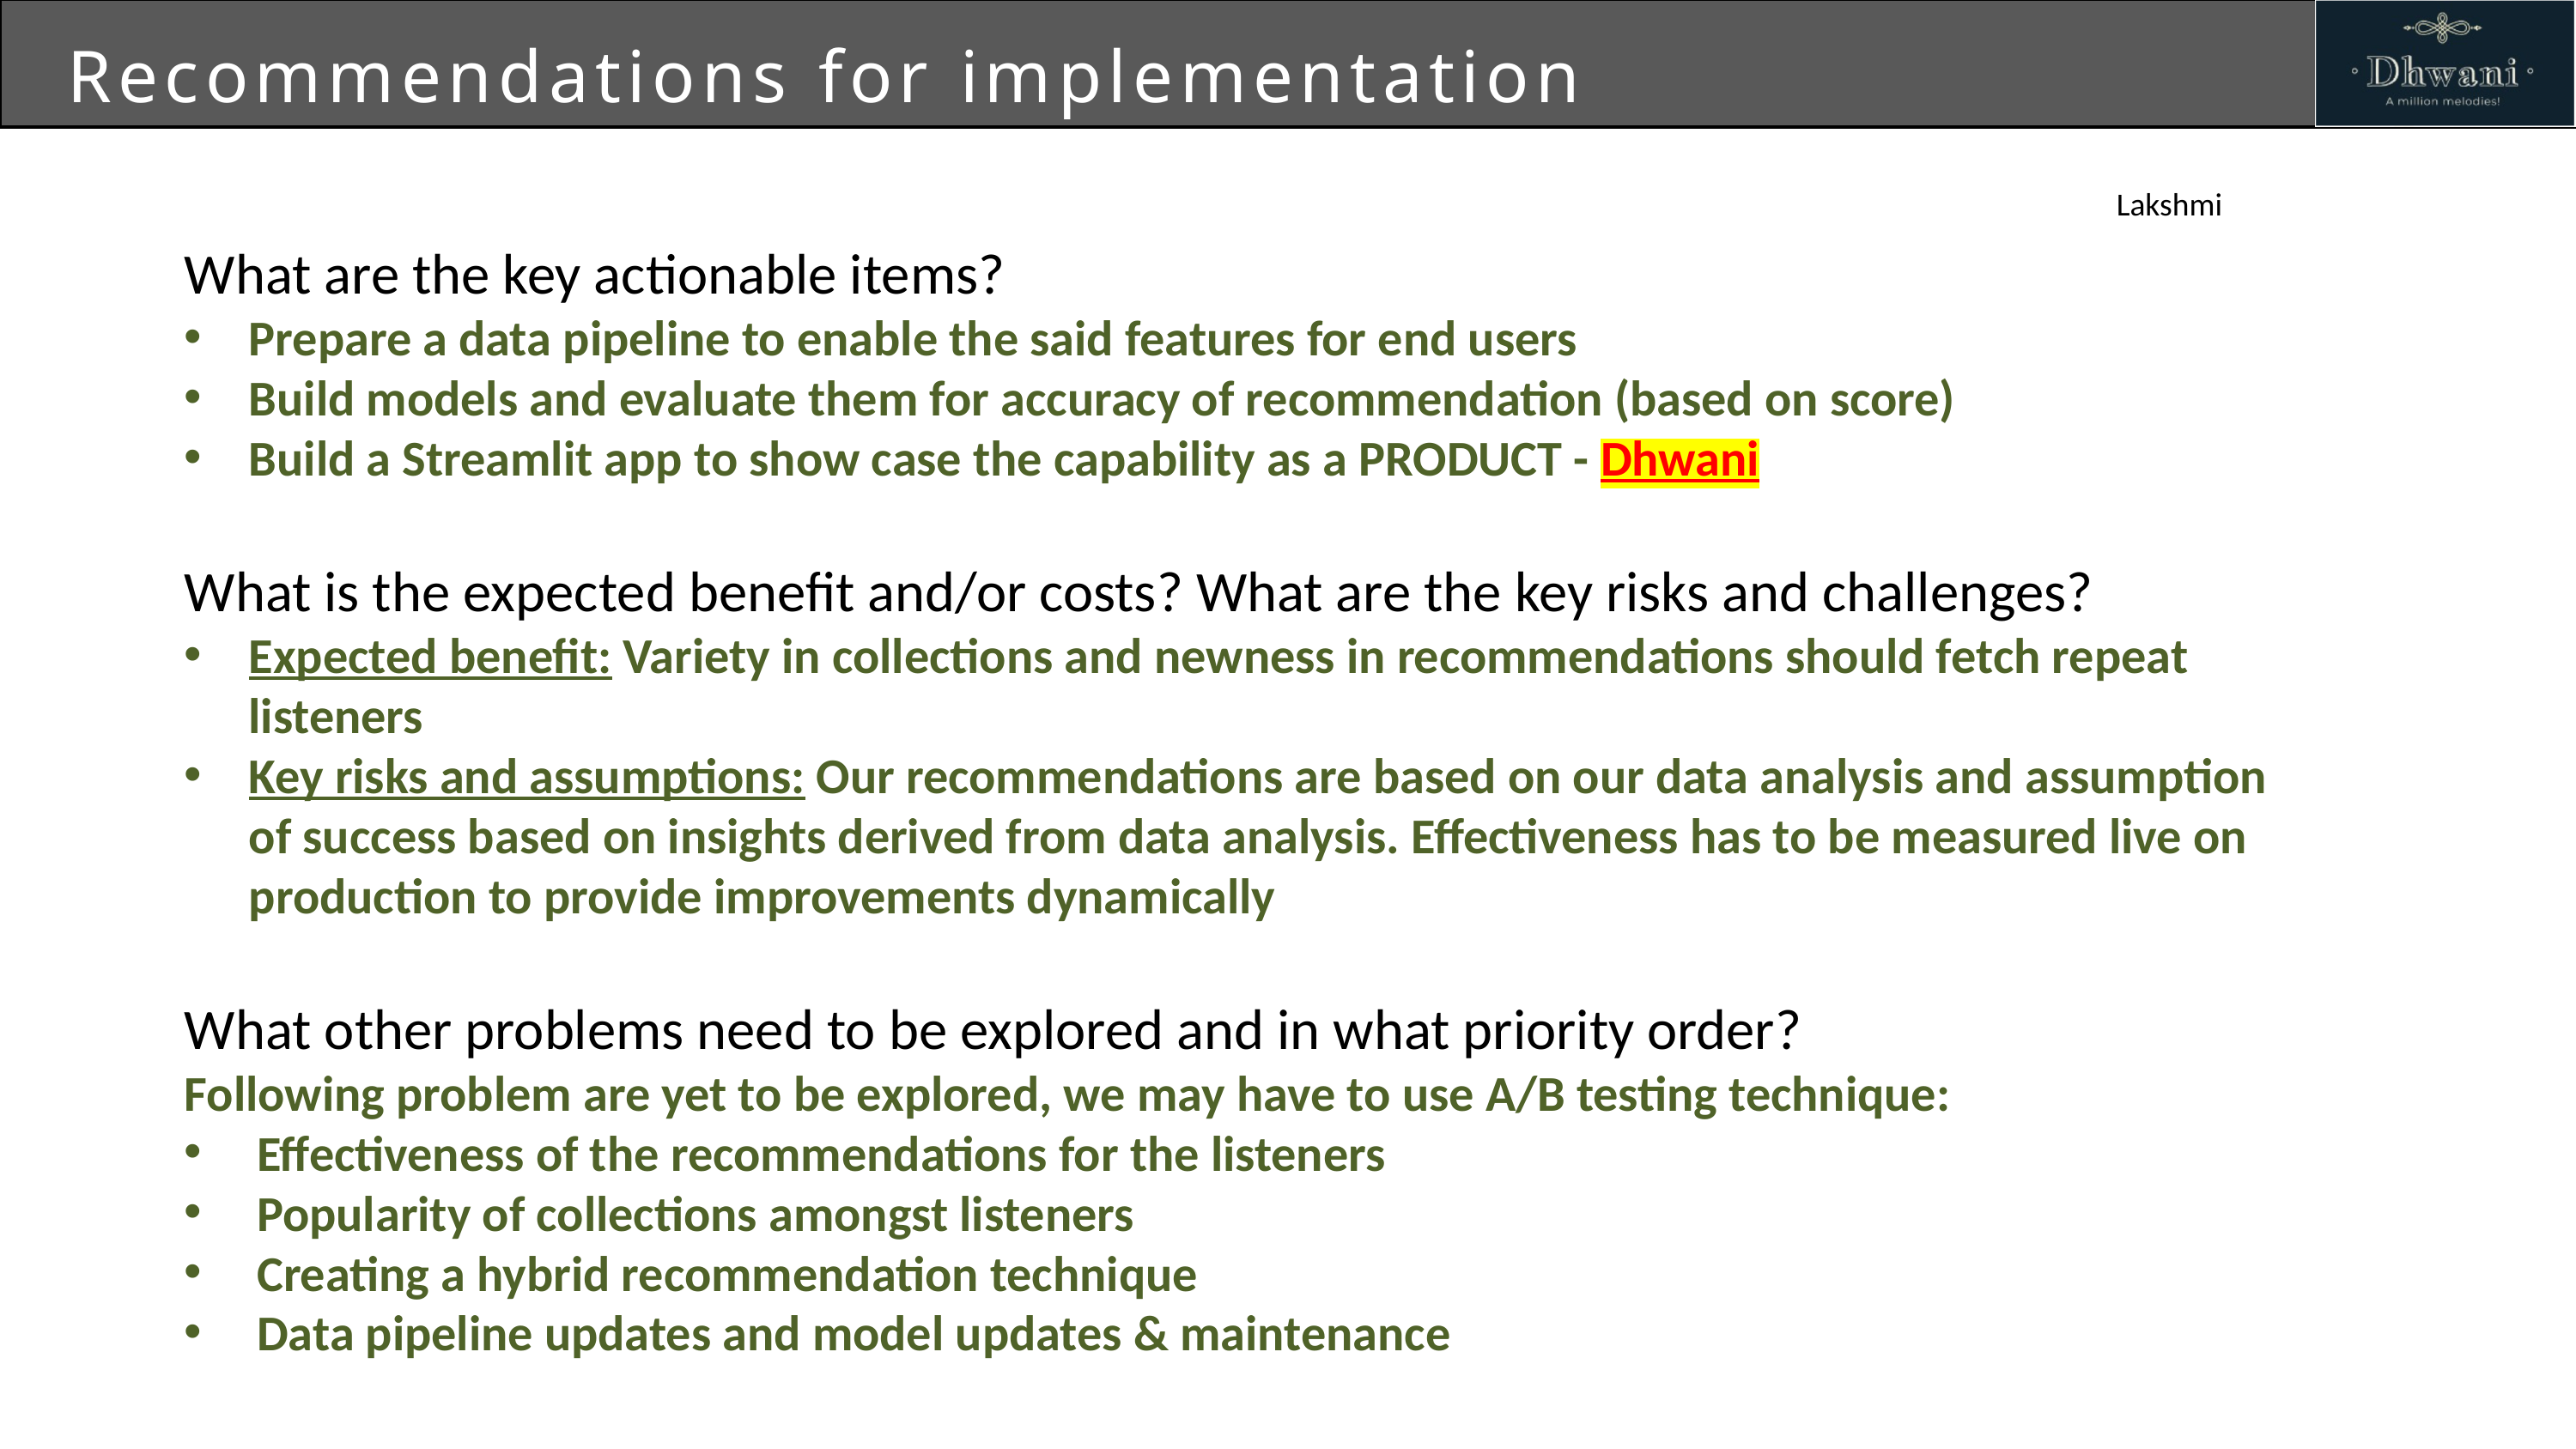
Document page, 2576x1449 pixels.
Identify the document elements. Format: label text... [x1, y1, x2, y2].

text_box What are the key actionable items? Prepare a data pipeline to enable the said features for end users Build models and evaluate them for accuracy of recommendation (based on score) Build a Streamlit app to show case the capability as a PRODUCT - Dhwani What is the expected benefit and/or costs? What are the key risks and challenges? Expected benefit: Variety in collections and newness in recommendations should fetch repeat listeners Key risks and assumptions: Our recommendations are based on our data analysis and assumption of success based on insights derived from data analysis. Effectiveness has to be measured live on production to provide improvements dynamically What other problems need to be explored and in what priority order? Following problem are yet to be explored, we may have to use A/B testing technique: Effectiveness of the recommendations for the listeners Popularity of collections amongst listeners Creating a hybrid recommendation technique Data pipeline updates and model updates & maintenance [171, 230, 2316, 1436]
text_box Recommendations for implementation [54, 0, 1728, 124]
text_box Lakshmi [2103, 177, 2415, 228]
picture [2315, 0, 2576, 128]
text_box [0, 0, 2313, 129]
